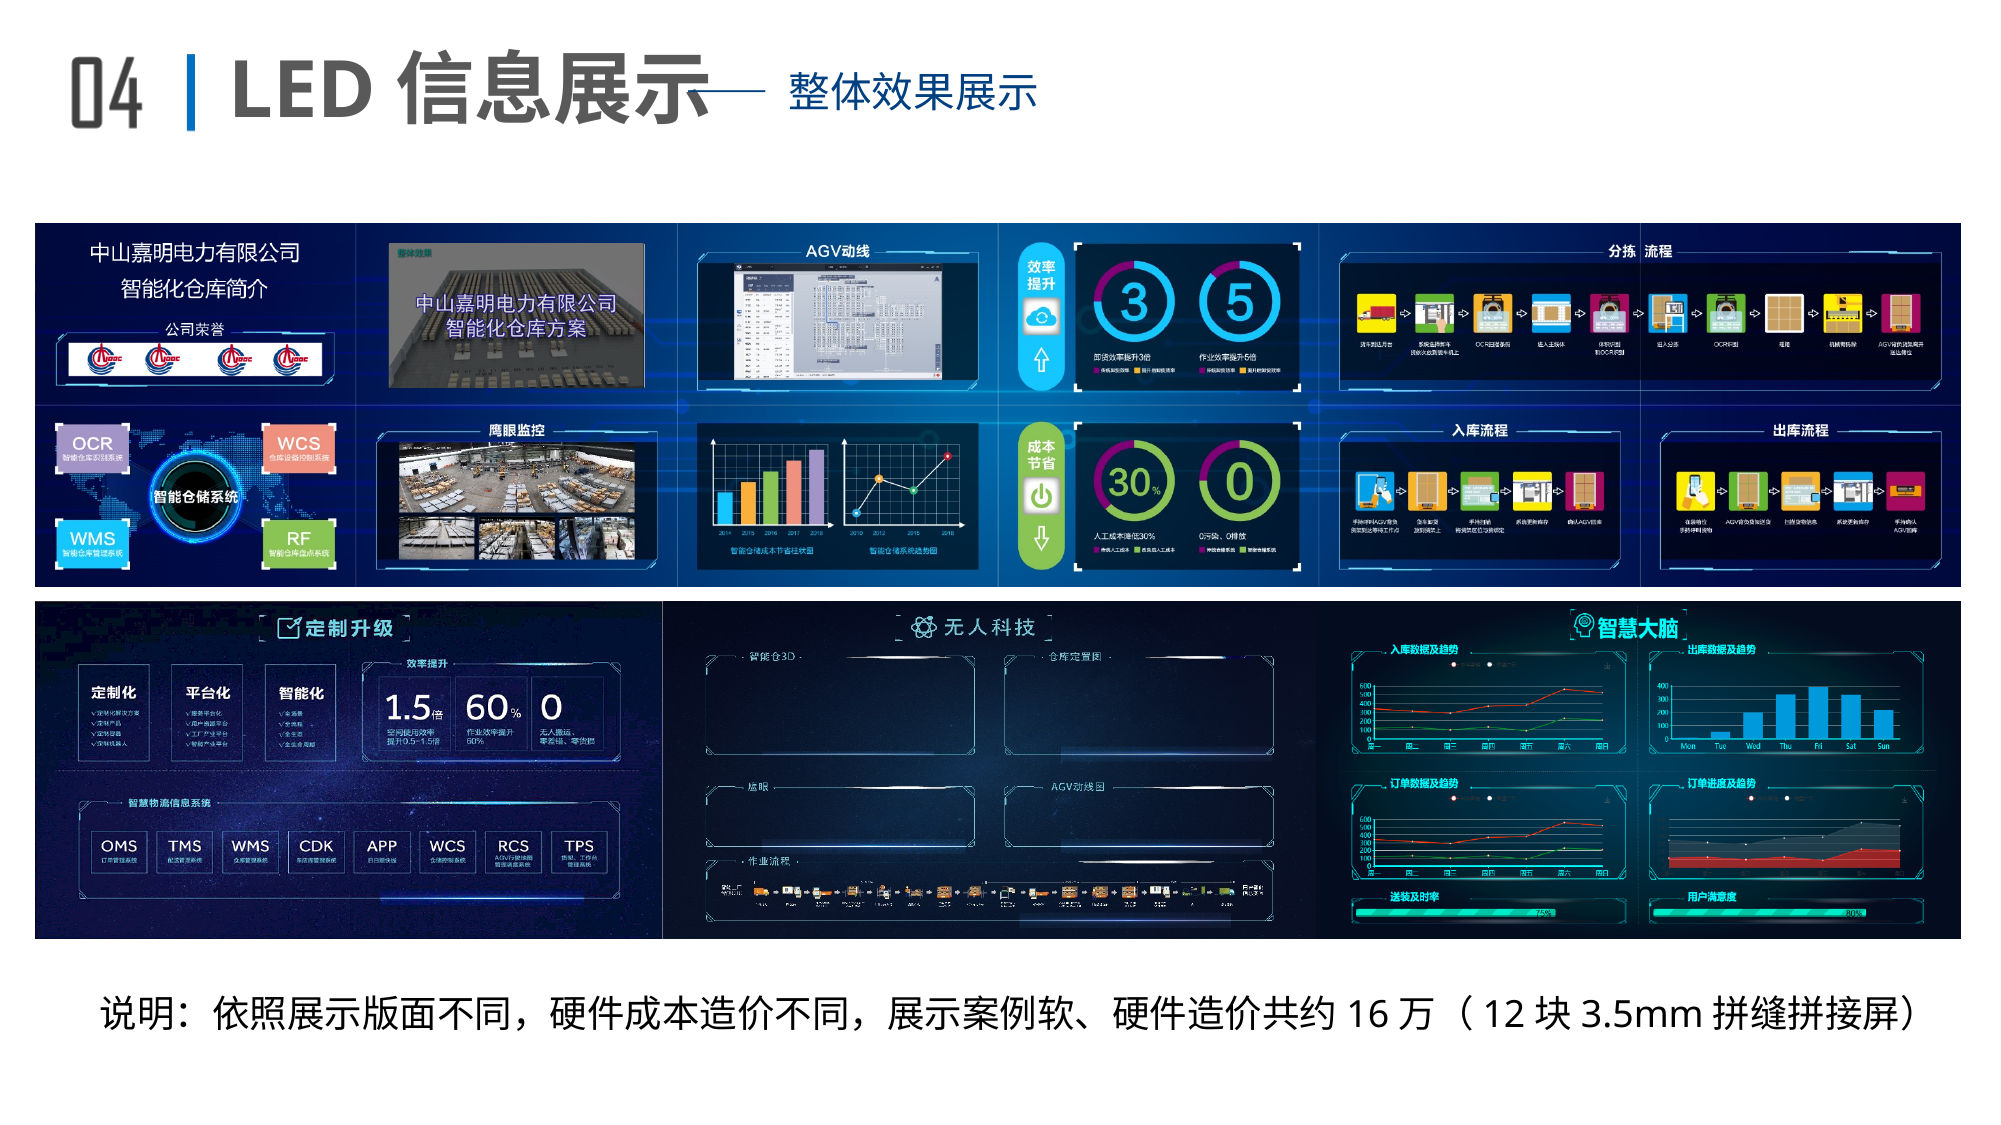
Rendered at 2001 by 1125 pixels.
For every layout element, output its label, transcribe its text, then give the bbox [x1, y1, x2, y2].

text_box —— 整体效果展示 [670, 58, 1054, 124]
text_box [35, 223, 1961, 587]
picture [35, 601, 1961, 939]
picture [11, 31, 200, 152]
text_box LED信息展示 [213, 31, 1361, 141]
text_box 说明：依照展示版面不同，硬件成本造价不同，展示案例软、硬件造价共约16万（12块3.5mm拼缝拼接屏） [85, 982, 1953, 1042]
